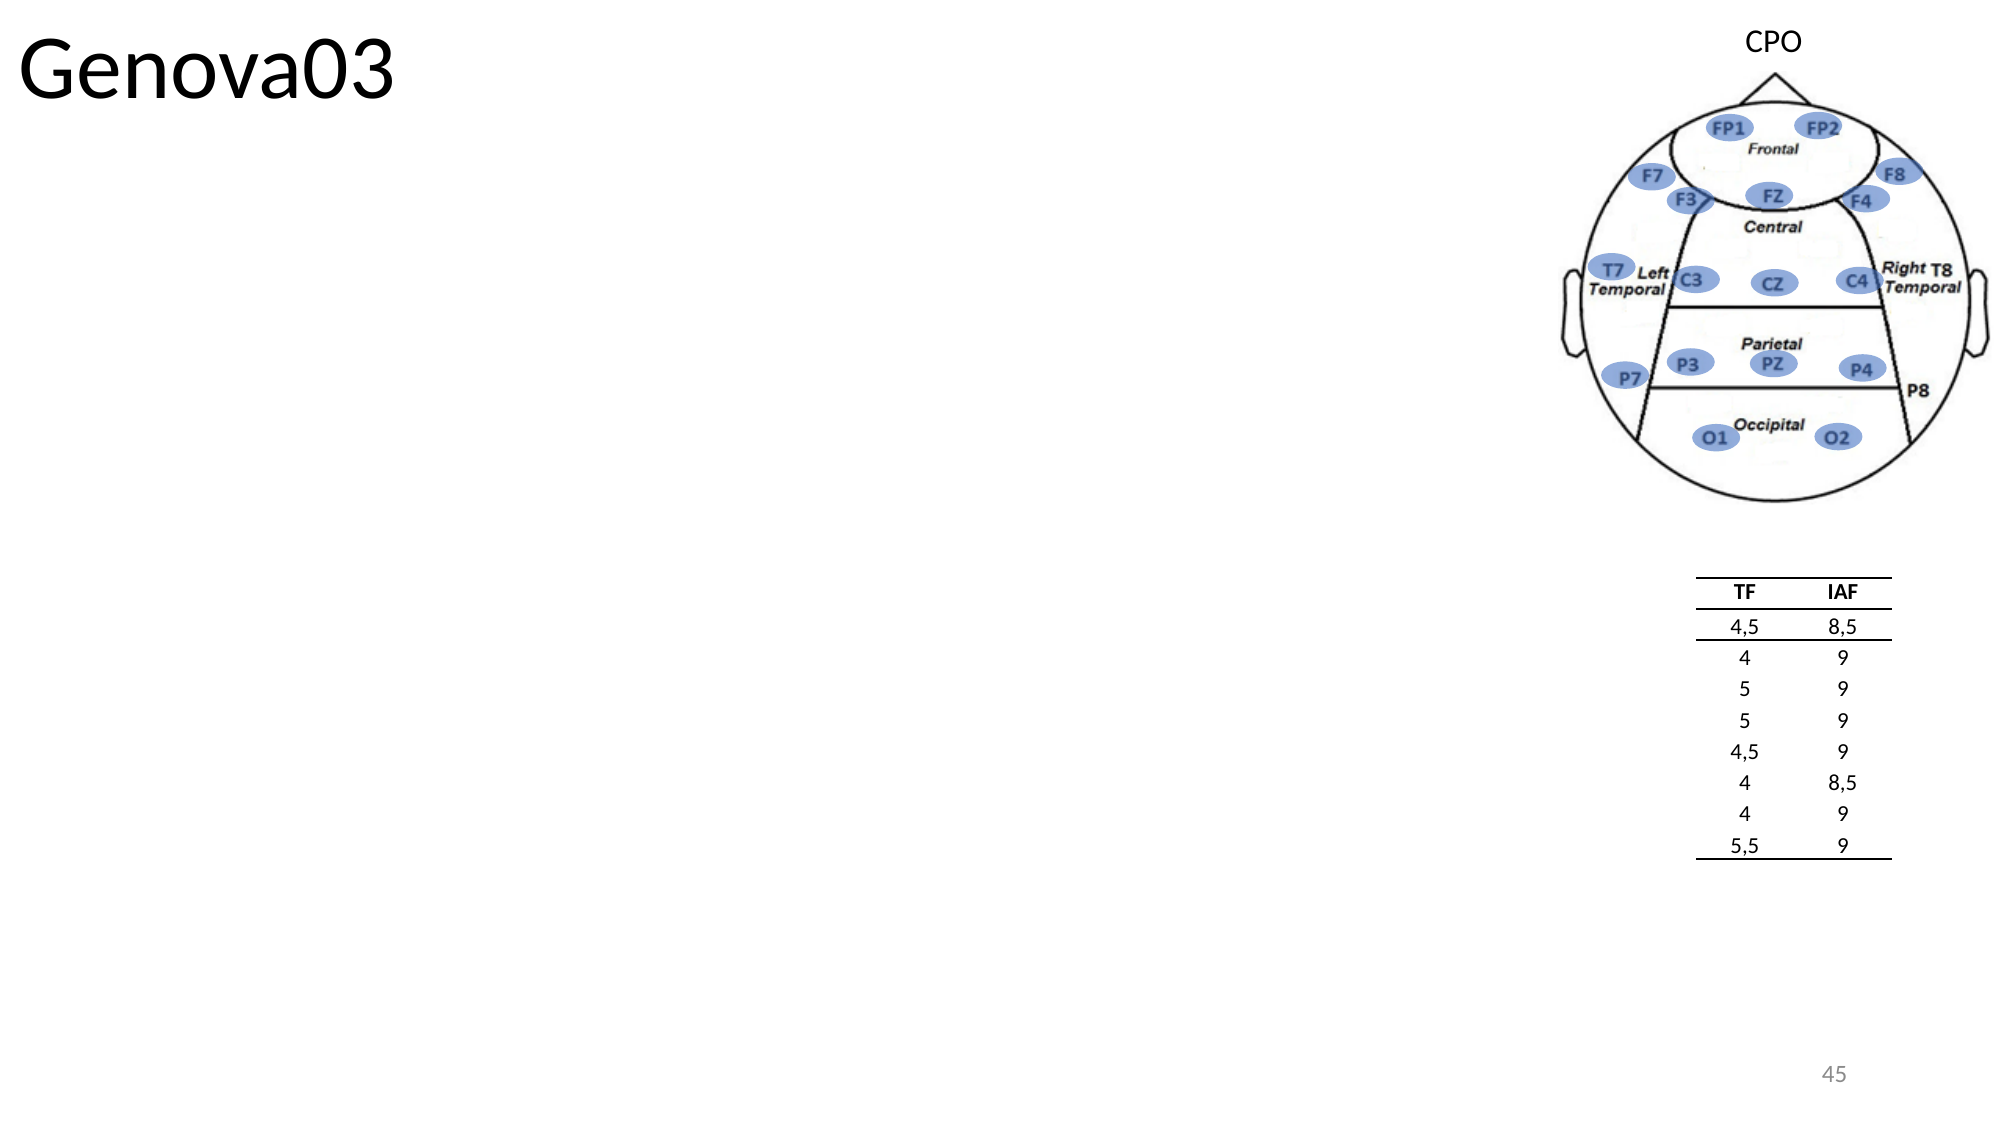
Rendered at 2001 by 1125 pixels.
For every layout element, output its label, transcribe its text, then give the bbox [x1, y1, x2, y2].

table_cell 5 [1696, 703, 1794, 734]
table_cell 9 [1794, 734, 1892, 765]
slide_number 45 [1412, 1042, 1863, 1103]
table_header IAF [1794, 579, 1892, 608]
text_box Genova03 [3, 0, 412, 124]
table_cell 9 [1794, 641, 1892, 671]
table_cell 9 [1794, 671, 1892, 703]
table_cell 8,5 [1794, 765, 1892, 796]
picture [1558, 71, 1998, 511]
text_box CPO [1730, 11, 1818, 67]
table_cell 4 [1696, 796, 1794, 828]
table_cell 8,5 [1794, 610, 1892, 639]
table_cell 4,5 [1696, 610, 1794, 639]
table_cell 4 [1696, 641, 1794, 671]
table_header TF [1696, 579, 1794, 608]
table_cell 5,5 [1696, 828, 1794, 858]
table_cell 4 [1696, 765, 1794, 796]
table_cell 5 [1696, 671, 1794, 703]
table_cell 4,5 [1696, 734, 1794, 765]
table_cell 9 [1794, 796, 1892, 828]
table_cell 9 [1794, 703, 1892, 734]
table_cell 9 [1794, 828, 1892, 858]
